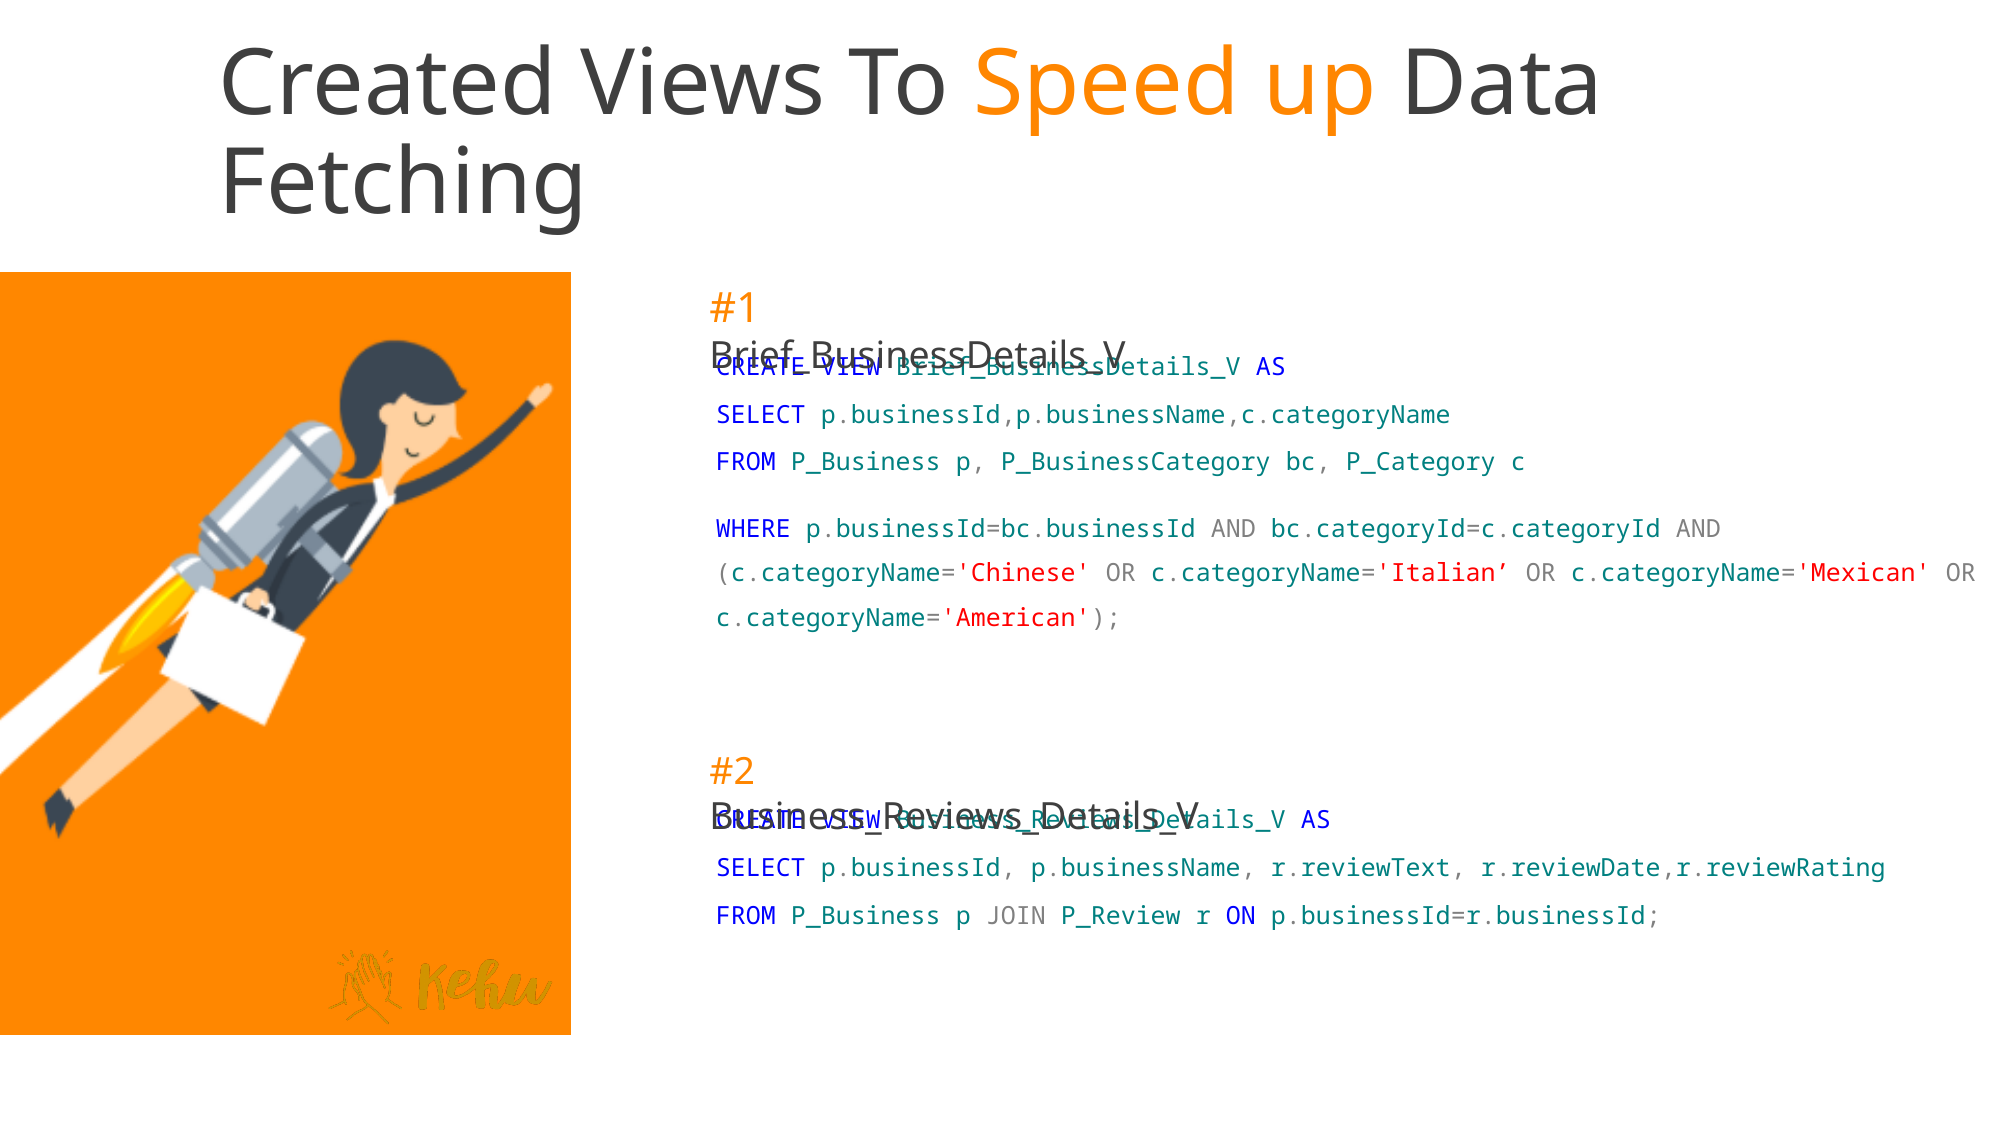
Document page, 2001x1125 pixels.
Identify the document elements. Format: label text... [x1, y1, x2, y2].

title Created Views To Speed up Data Fetching [203, 25, 1929, 244]
list CREATE VIEW Brief_BusinessDetails_V AS SELECT p.businessId,p.businessName,c.categoryName FROM P_Business p, P_BusinessCategory bc, P_Category c WHERE p.businessId=bc.businessId AND bc.categoryId=c.categoryId AND (c.categoryName='Chinese' OR c.categoryName='Italian’ OR c.categoryName='Mexican' OR c.categoryName='American'); [682, 346, 2000, 677]
picture [0, 272, 571, 1036]
text_box CREATE VIEW Business_Reviews_Details_V AS SELECT p.businessId, p.businessName, r.reviewText, r.reviewDate,r.reviewRating FROM P_Business p JOIN P_Review r ON p.businessId=r.businessId; [681, 799, 2000, 1125]
text_box #2 Business_Reviews_Details_V [694, 739, 1247, 800]
text_box #1 Brief_BusinessDetails_V [694, 273, 1180, 339]
